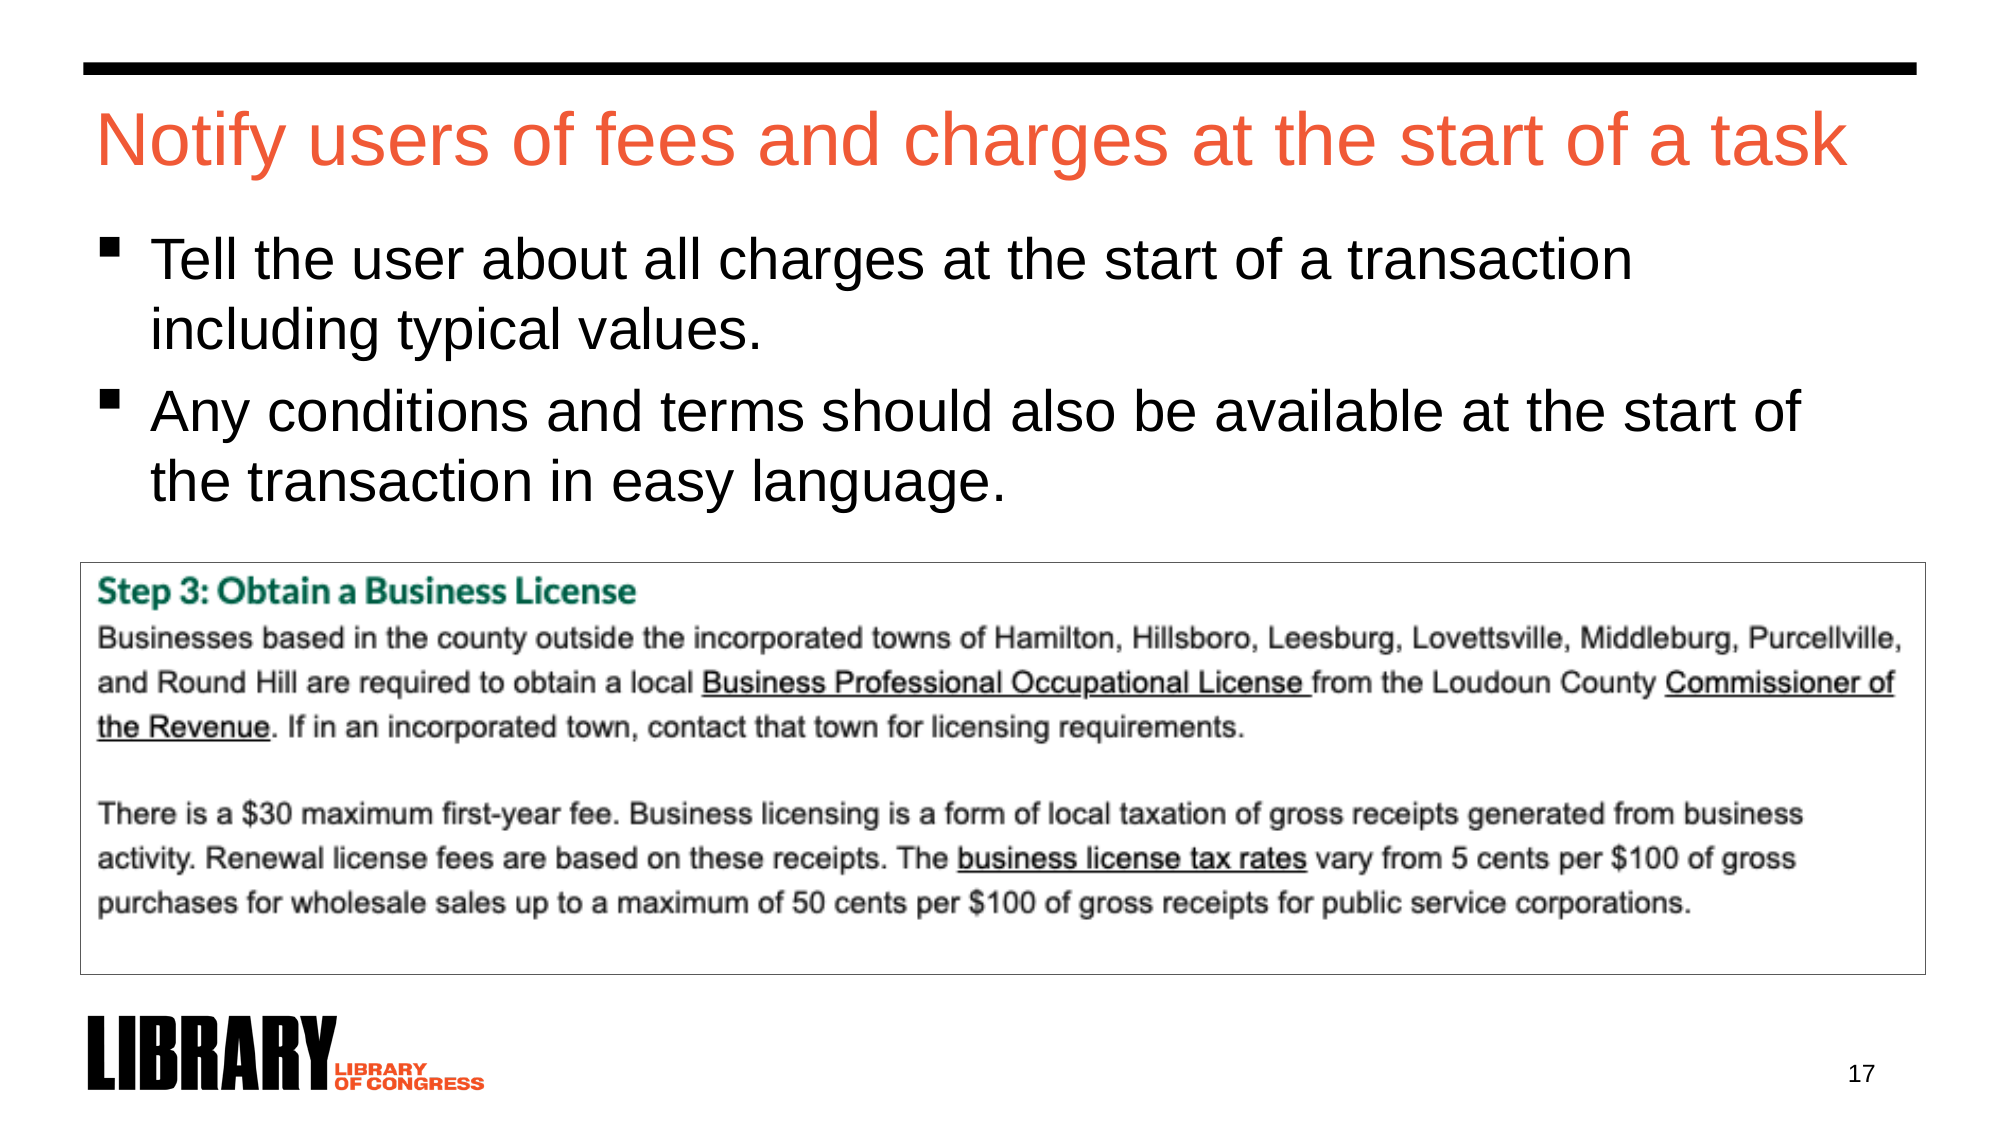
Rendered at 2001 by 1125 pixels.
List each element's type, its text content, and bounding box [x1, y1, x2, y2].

picture [83, 1012, 488, 1093]
picture [80, 562, 1926, 976]
list Tell the user about all charges at the start of a transaction including typical values. Any conditions and terms should also be available at the start of the transaction in easy language. [79, 213, 1880, 562]
slide_number 17 [1749, 1049, 1967, 1101]
title Notify users of fees and charges at the start of a task [80, 83, 1881, 214]
